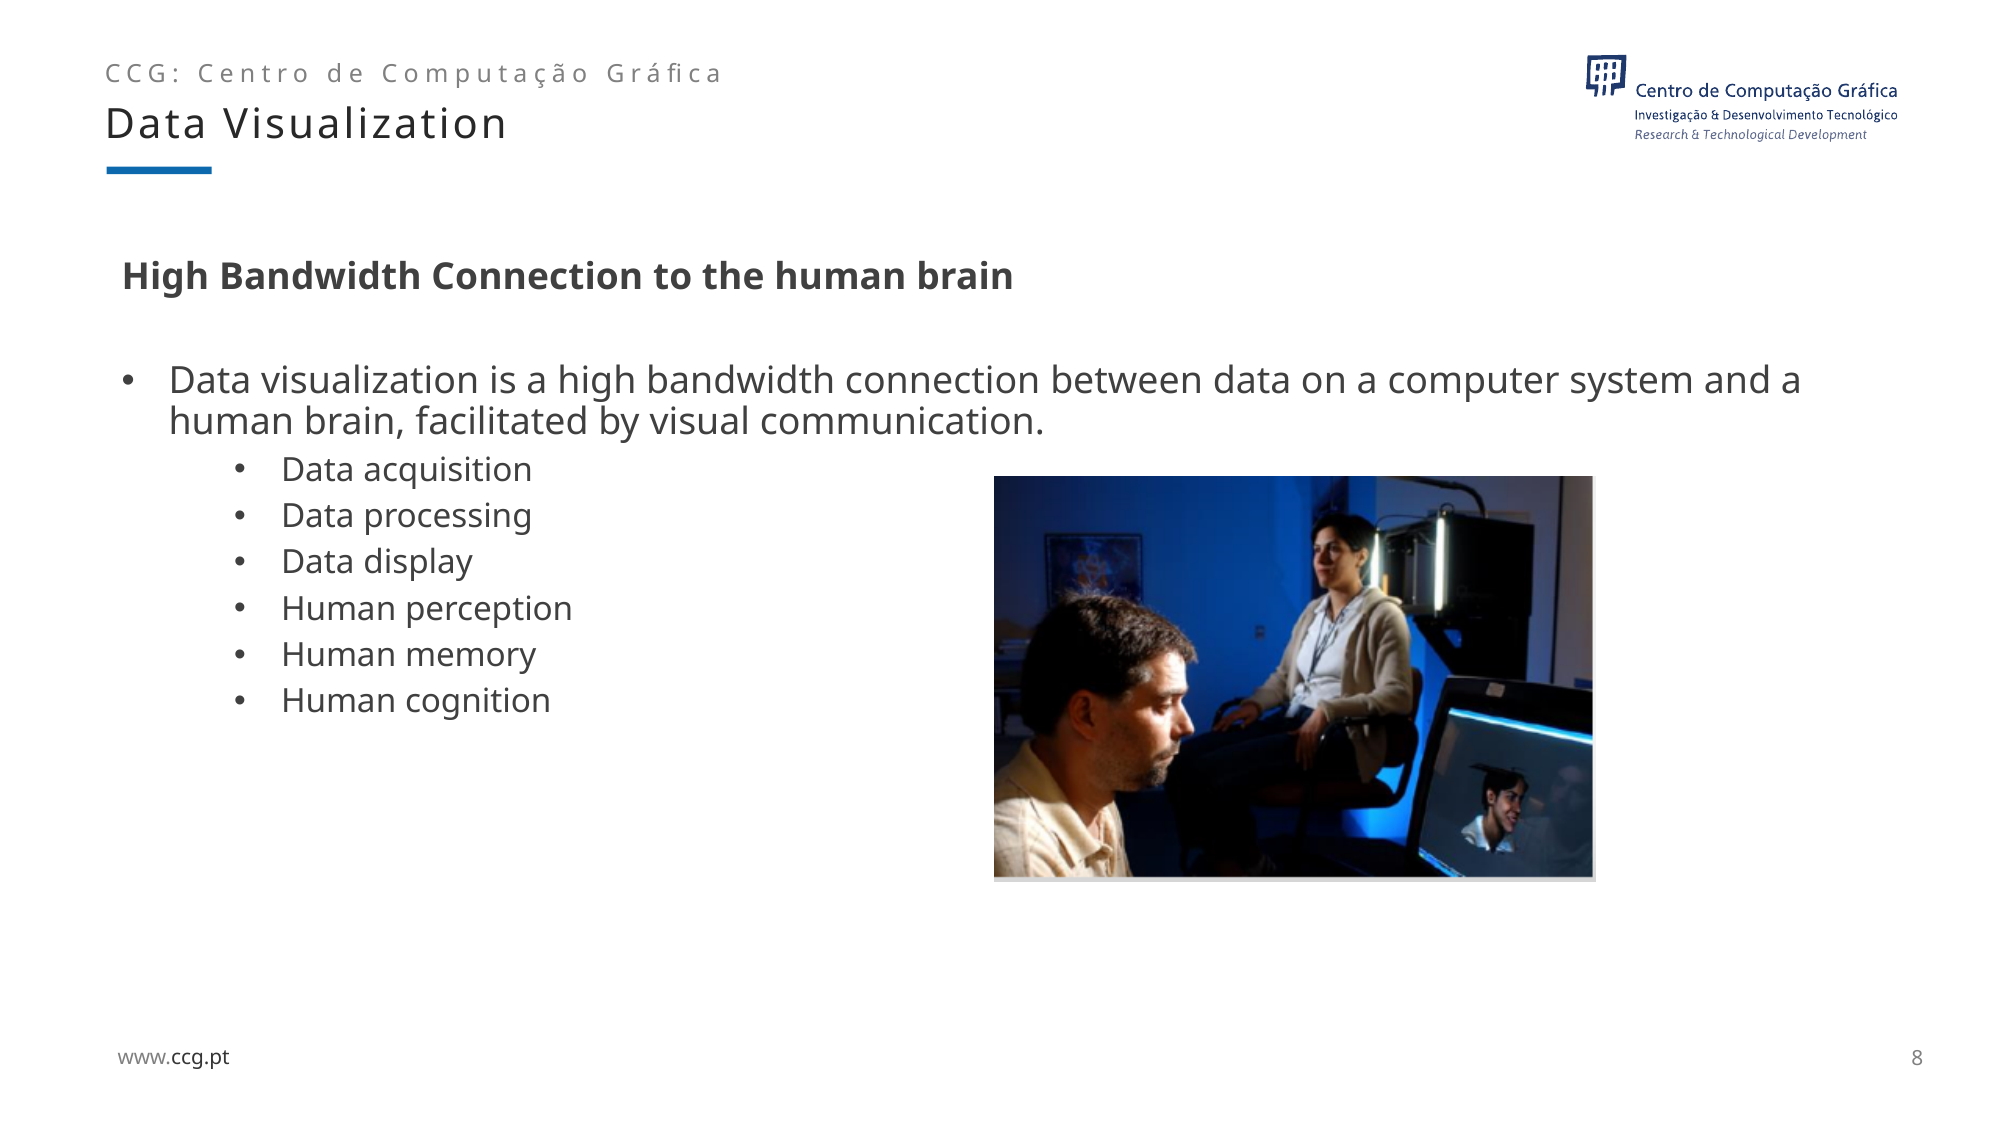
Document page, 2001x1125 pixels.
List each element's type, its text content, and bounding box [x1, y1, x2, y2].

title High Bandwidth Connection to the human brain [106, 249, 1882, 305]
slide_number 8 [1881, 1026, 1953, 1091]
list Data visualization is a high bandwidth connection between data on a computer system and a human brain, facilitated by visual communication. Data acquisition Data processing Data display Human perception Human memory Human cognition [106, 353, 1882, 1005]
list Data Visualization [104, 102, 1538, 153]
picture [994, 476, 1596, 882]
